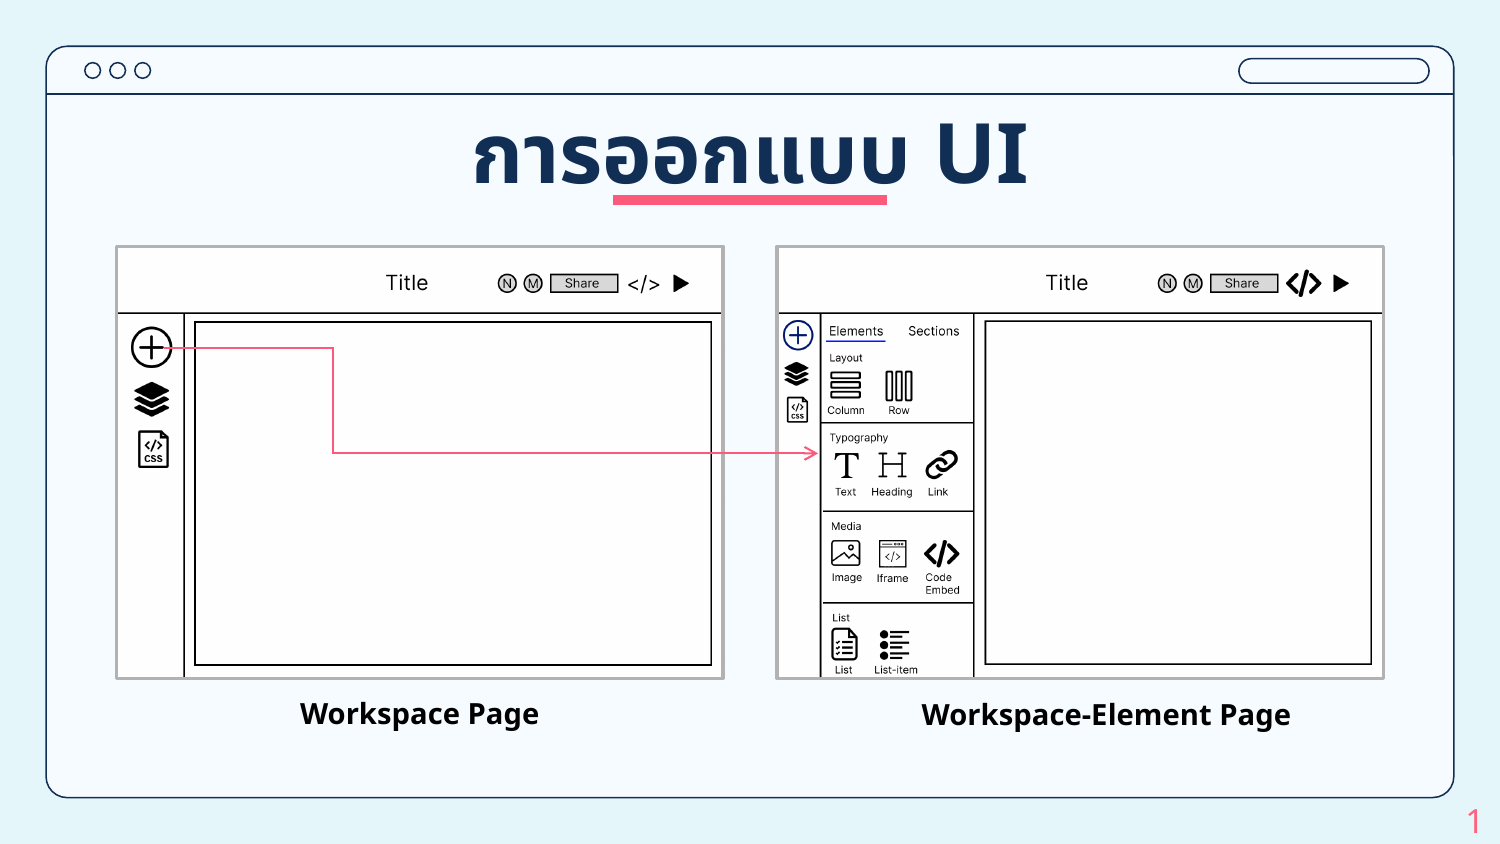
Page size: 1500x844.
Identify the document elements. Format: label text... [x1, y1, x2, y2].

picture [117, 247, 722, 677]
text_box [163, 347, 819, 454]
text_box 16 [1450, 793, 1500, 844]
text_box Workspace-Element Page [906, 689, 1307, 739]
text_box การออกแบบ UI [118, 85, 1382, 180]
text_box Workspace Page [285, 688, 555, 738]
picture [778, 247, 1383, 677]
